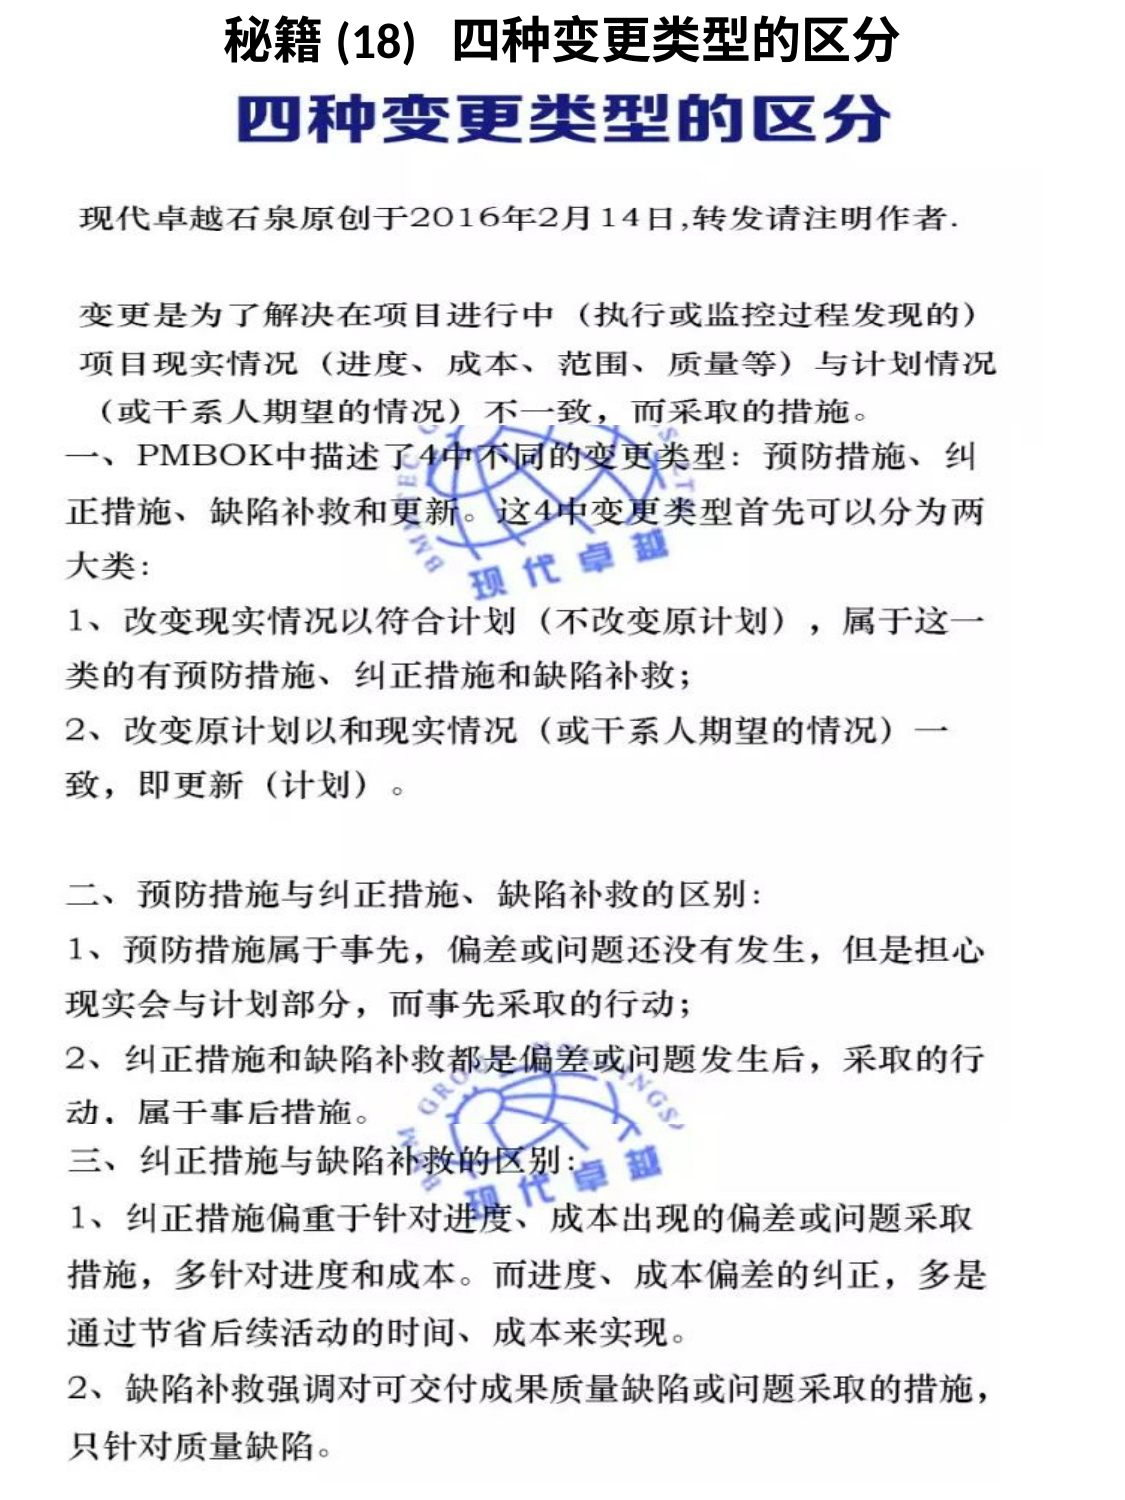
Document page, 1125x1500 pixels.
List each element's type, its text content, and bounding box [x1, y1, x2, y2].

picture [46, 70, 1044, 1484]
text_box 秘籍(18) 四种变更类型的区分 [0, 0, 1125, 91]
